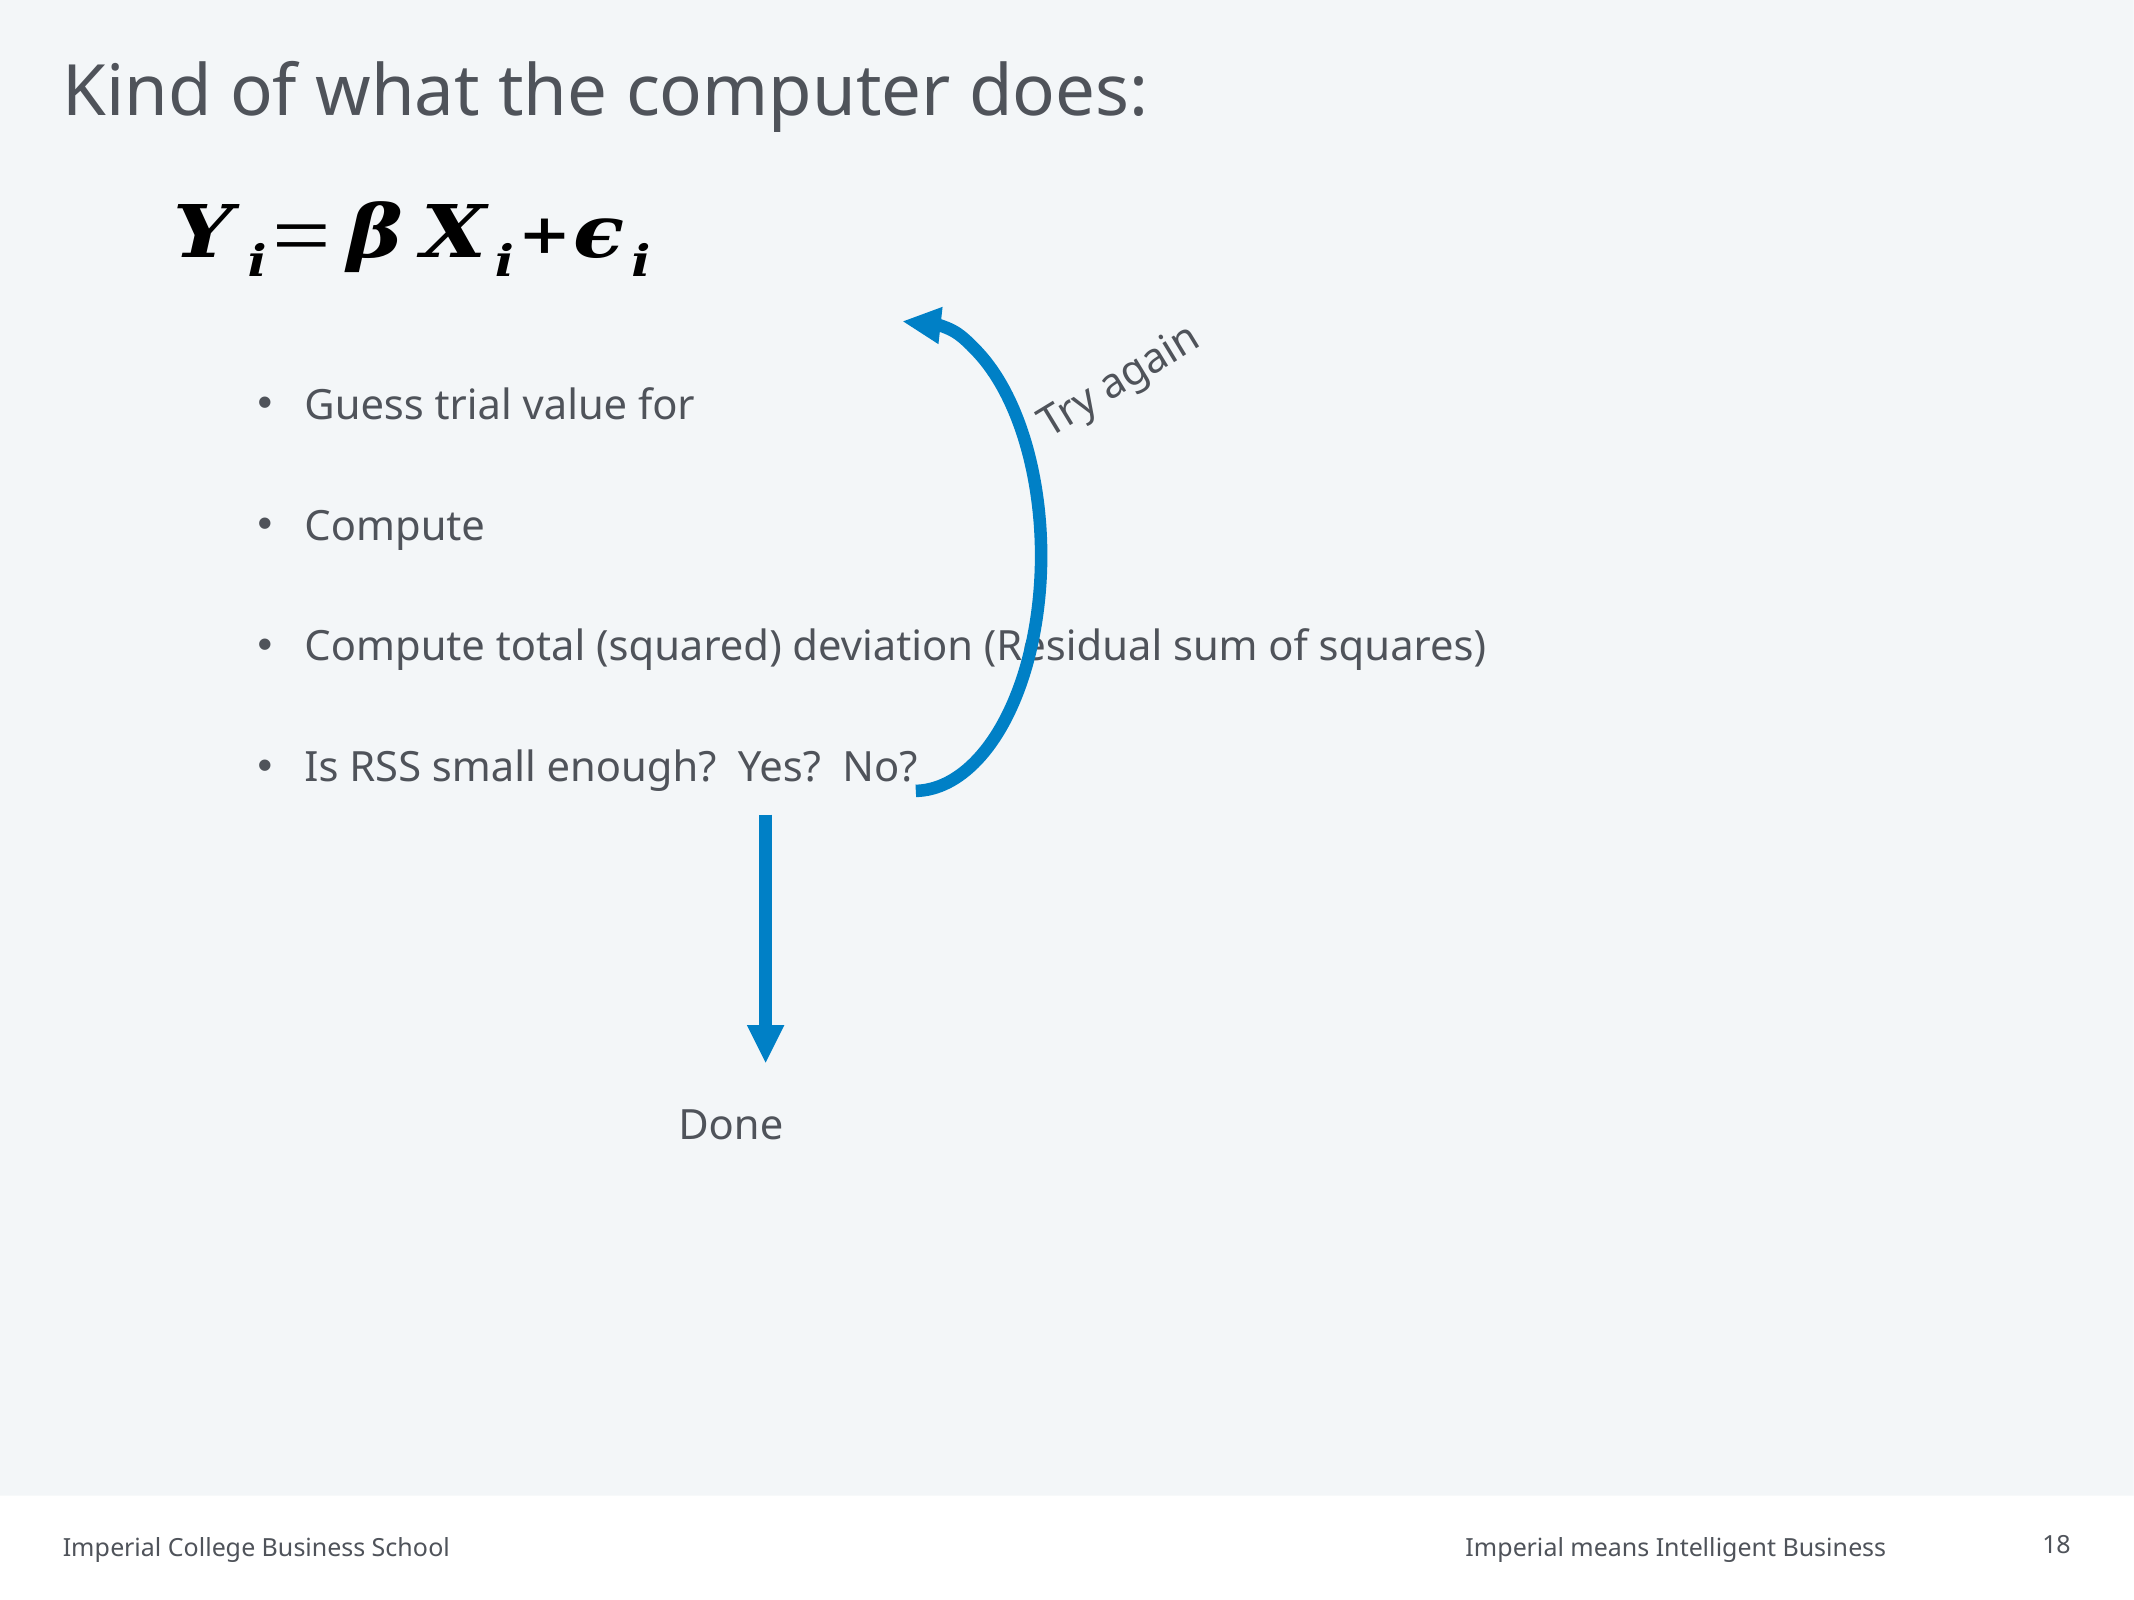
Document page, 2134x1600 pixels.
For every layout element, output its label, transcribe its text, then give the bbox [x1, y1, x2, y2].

text_box Try again [939, 255, 1296, 500]
text_box [903, 314, 1042, 792]
text_box Done [522, 1098, 940, 1149]
title Kind of what the computer does: [62, 50, 2071, 195]
